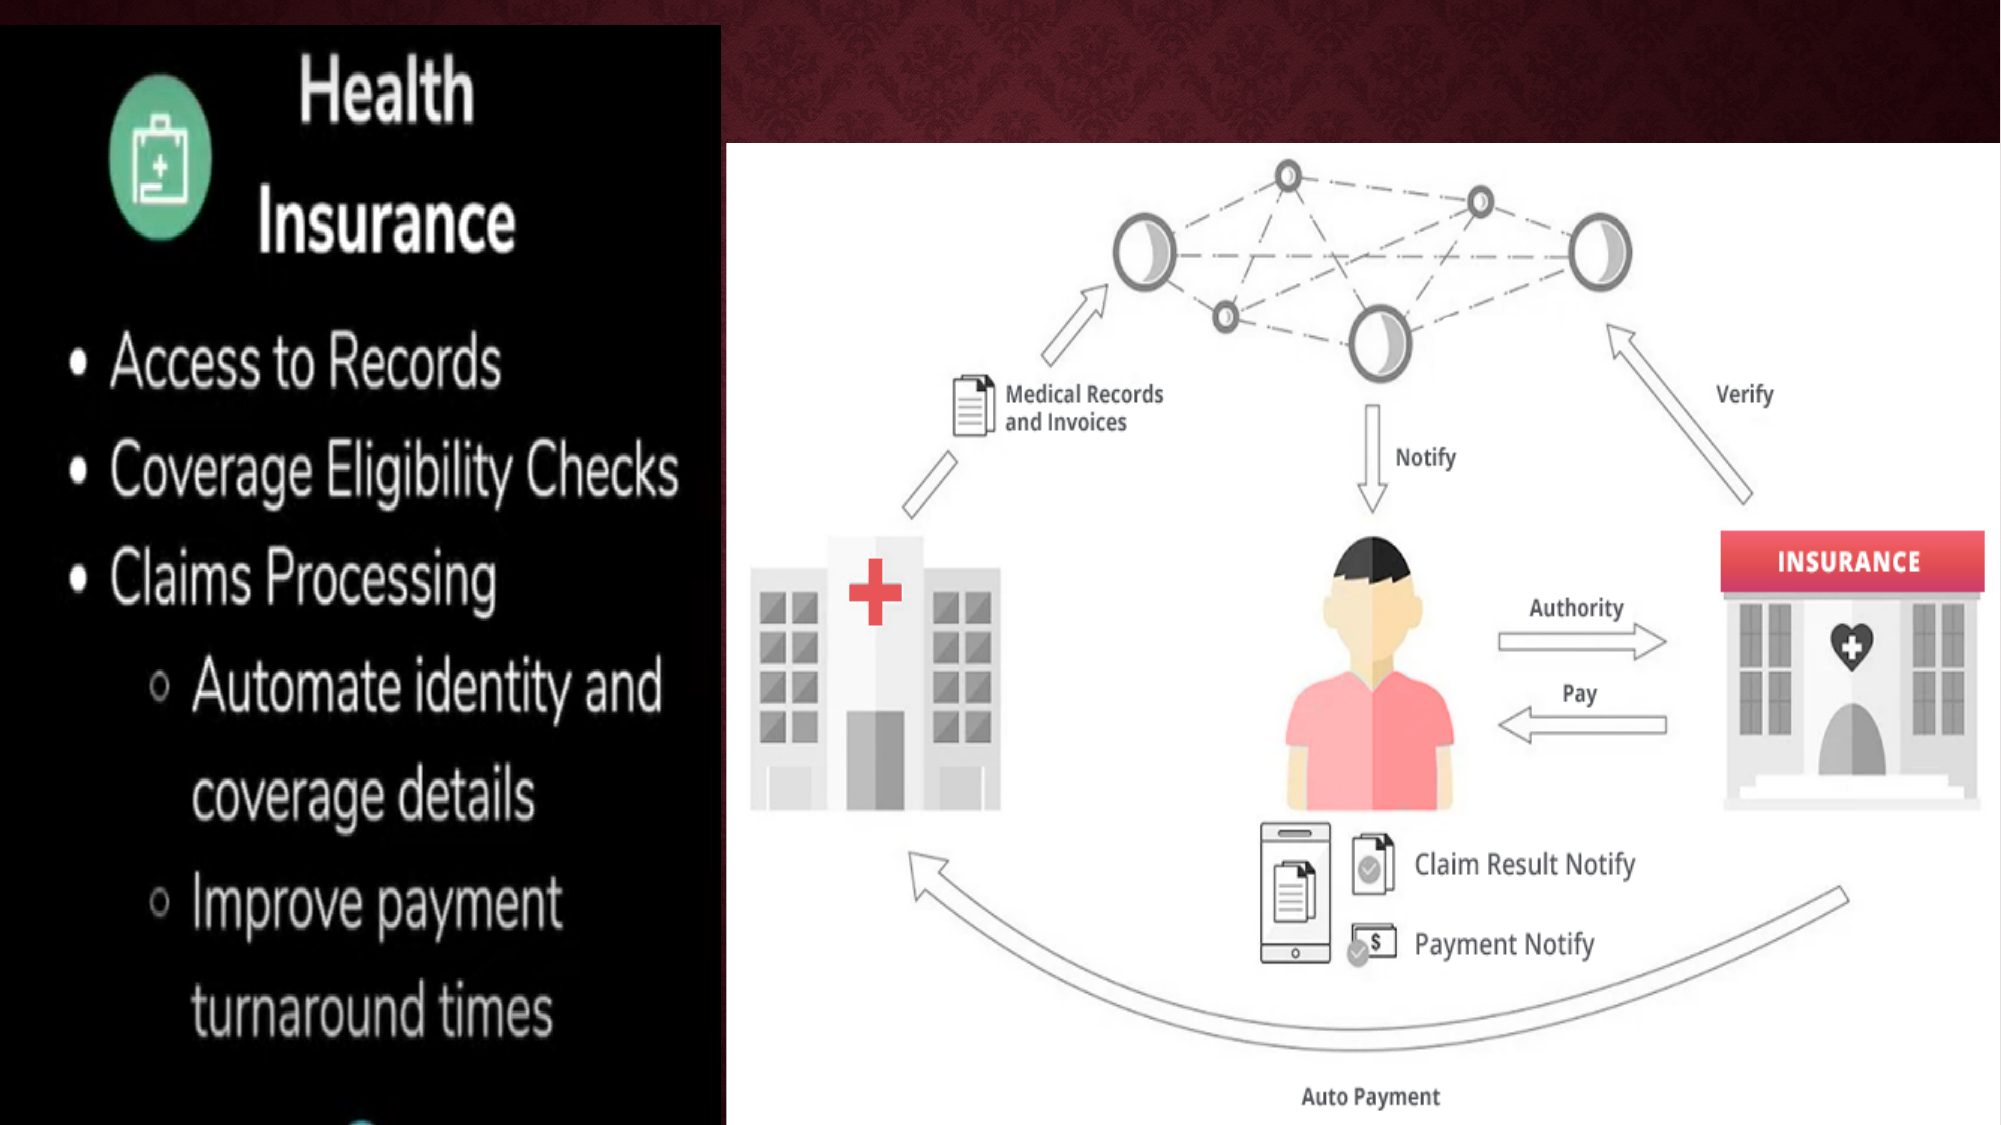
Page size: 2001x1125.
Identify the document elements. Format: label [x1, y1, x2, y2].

list [0, 24, 722, 1125]
picture [725, 143, 2000, 1125]
